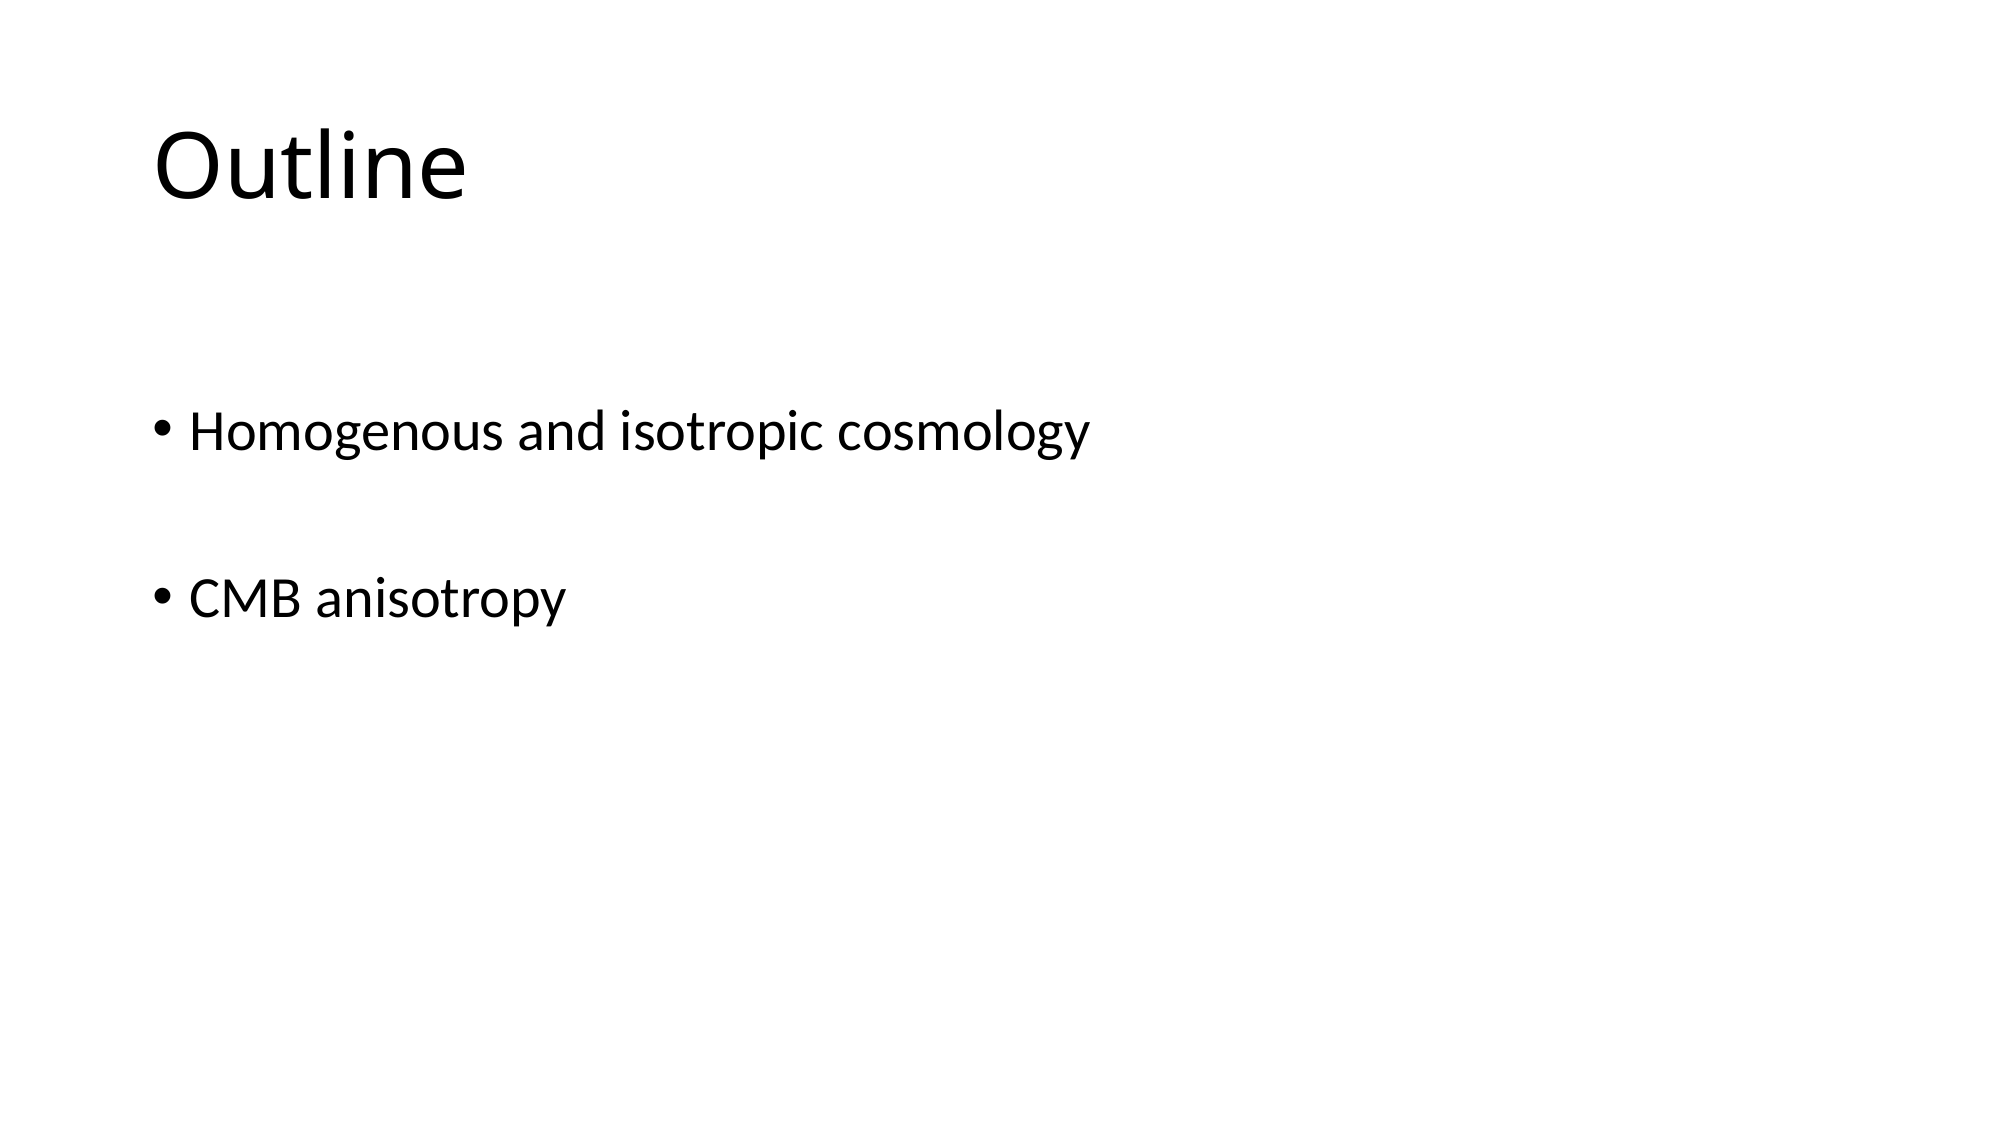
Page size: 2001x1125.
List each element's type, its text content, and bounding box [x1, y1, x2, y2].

list Homogenous and isotropic cosmology CMB anisotropy [137, 392, 1863, 820]
title Outline [137, 59, 1863, 278]
